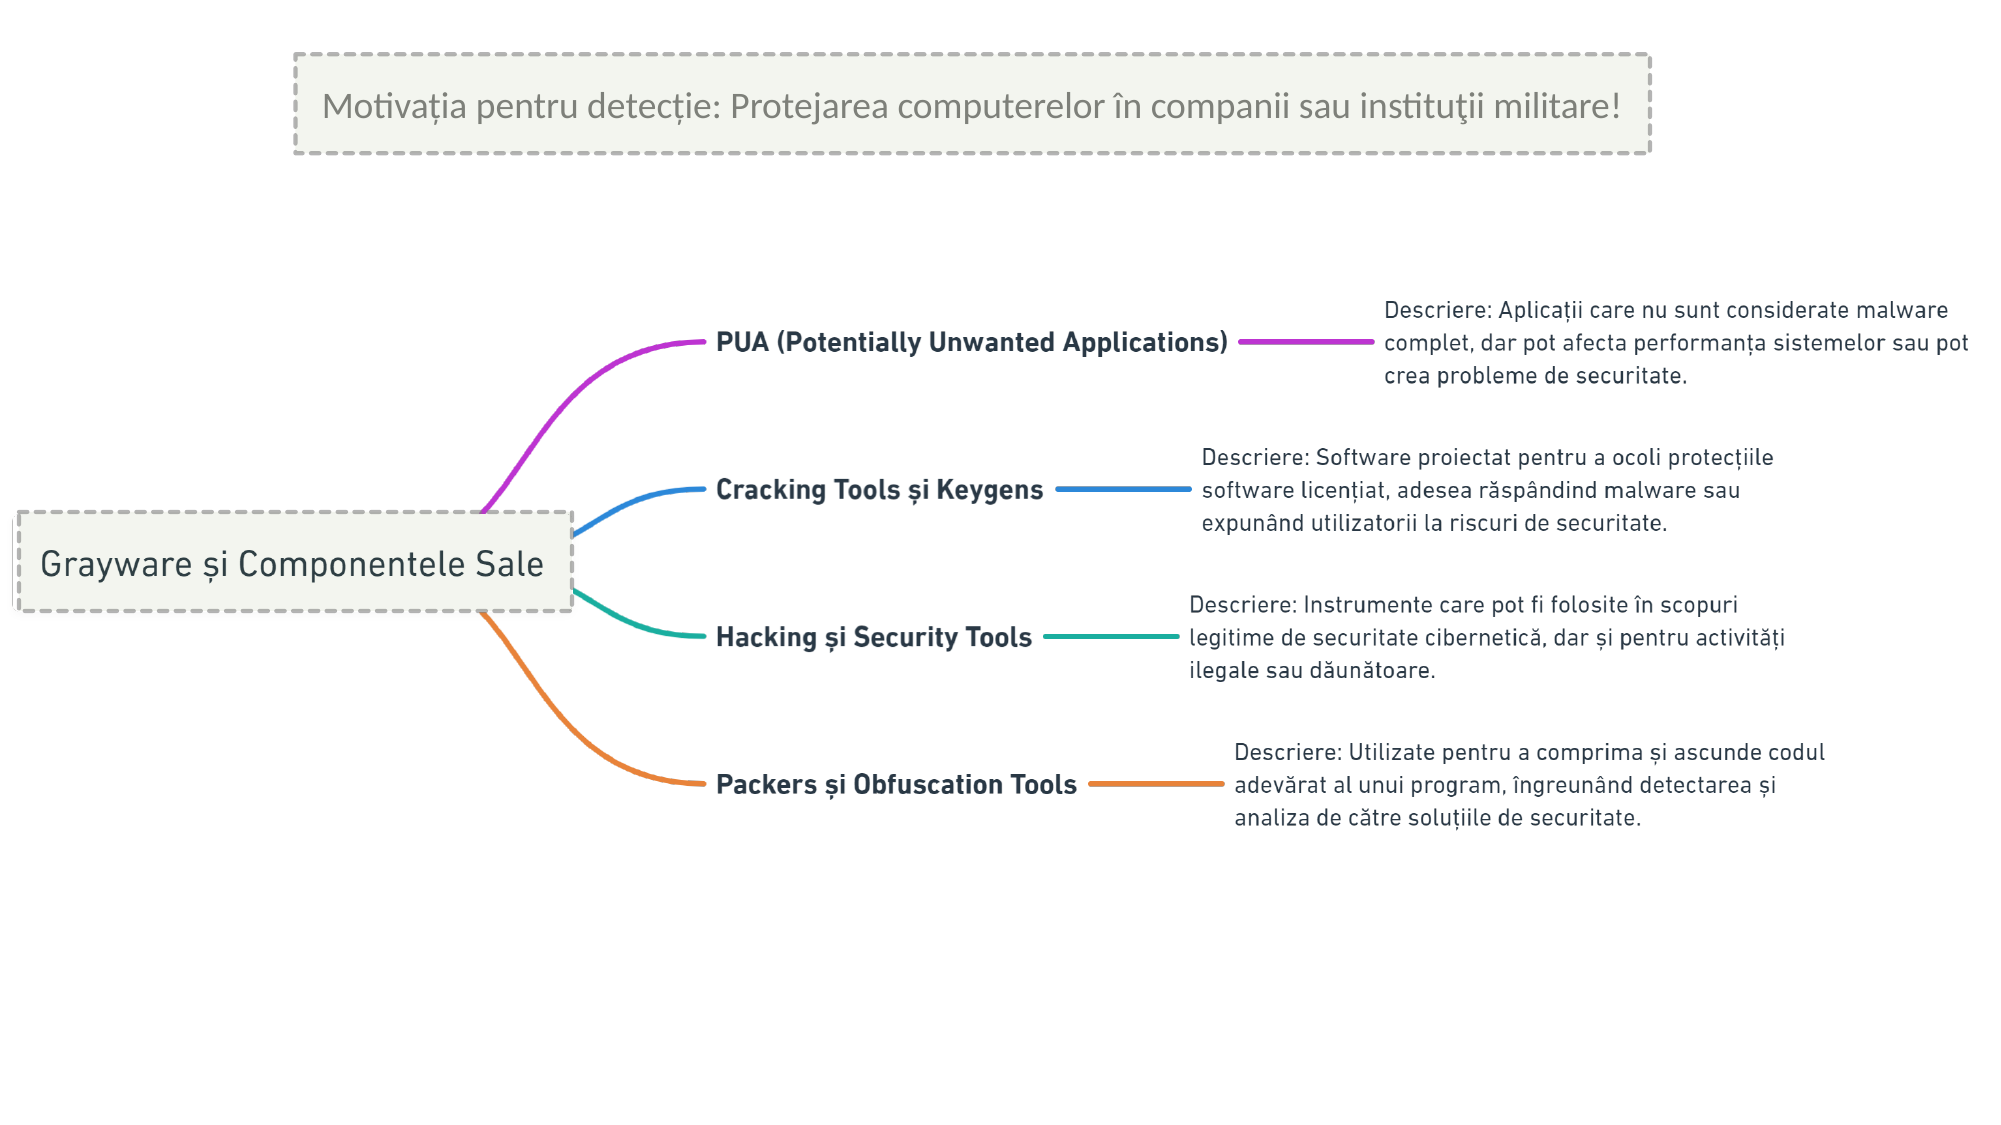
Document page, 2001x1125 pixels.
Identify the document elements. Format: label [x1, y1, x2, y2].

text_box [295, 54, 1650, 154]
picture [0, 280, 2000, 845]
